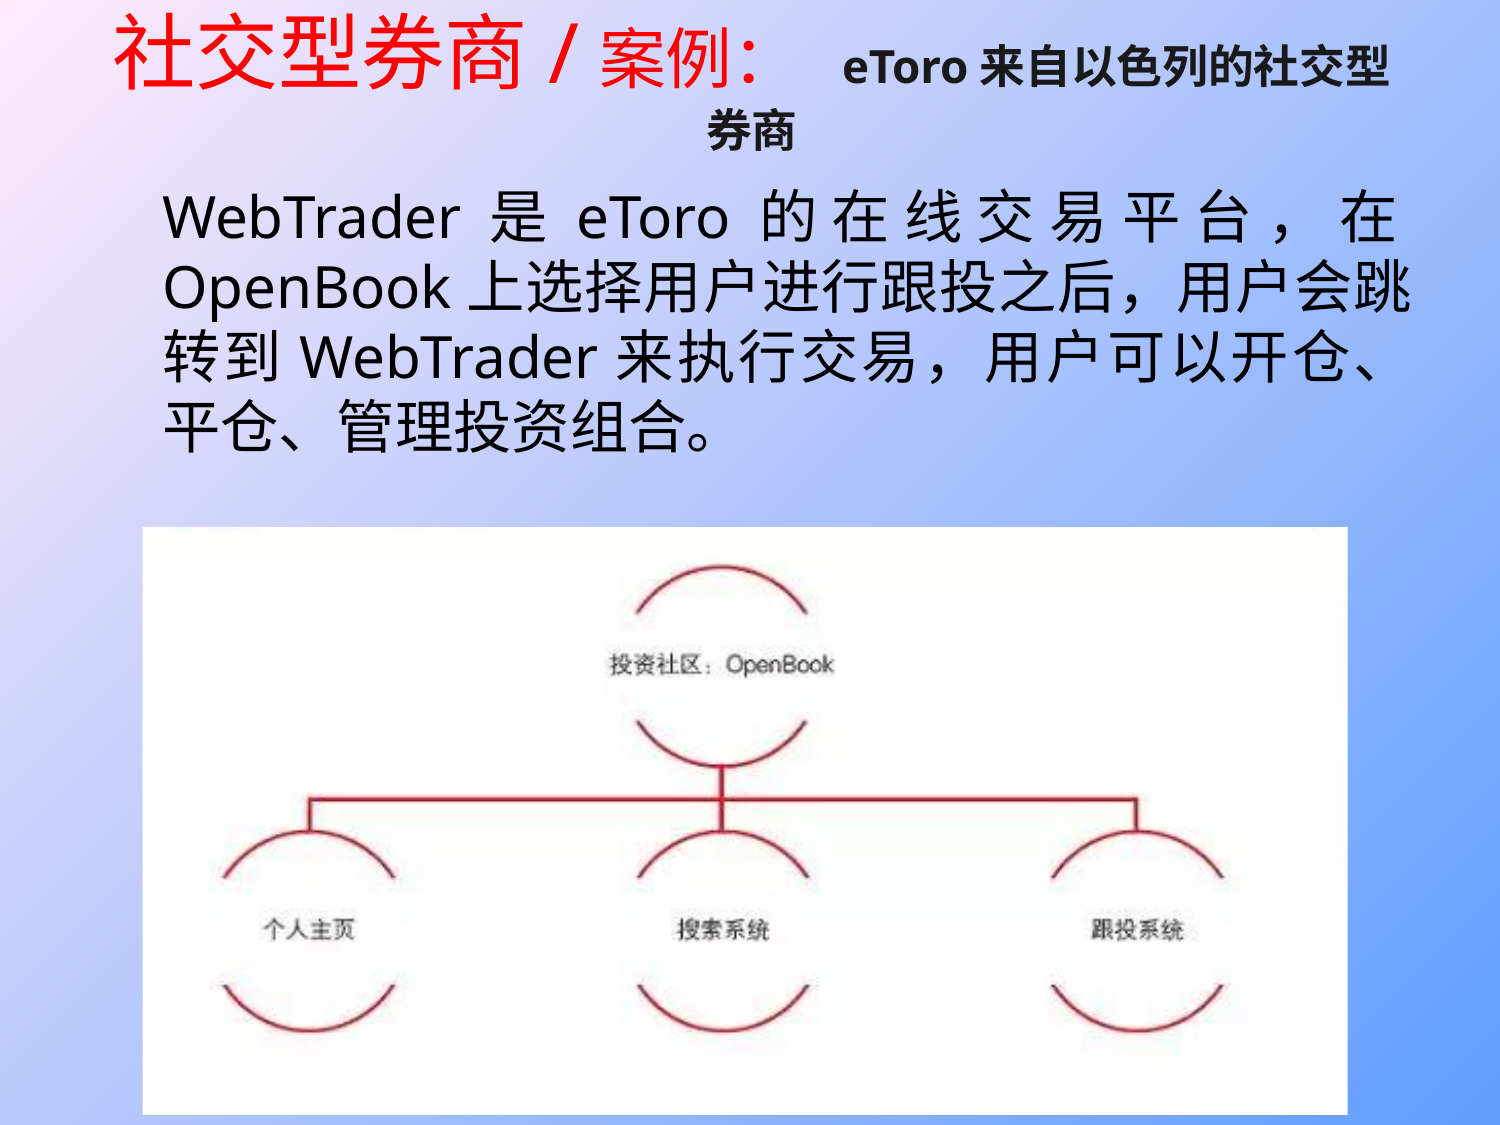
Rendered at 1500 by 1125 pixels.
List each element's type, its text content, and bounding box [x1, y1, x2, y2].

title 社交型券商/案例： eToro来自以色列的社交型券商 [76, 4, 1427, 144]
text_box WebTrader是eToro的在线交易平台，在OpenBook上选择用户进行跟投之后，用户会跳转到WebTrader来执行交易，用户可以开仓、平仓、管理投资组合。 [147, 172, 1427, 468]
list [142, 526, 1348, 1115]
